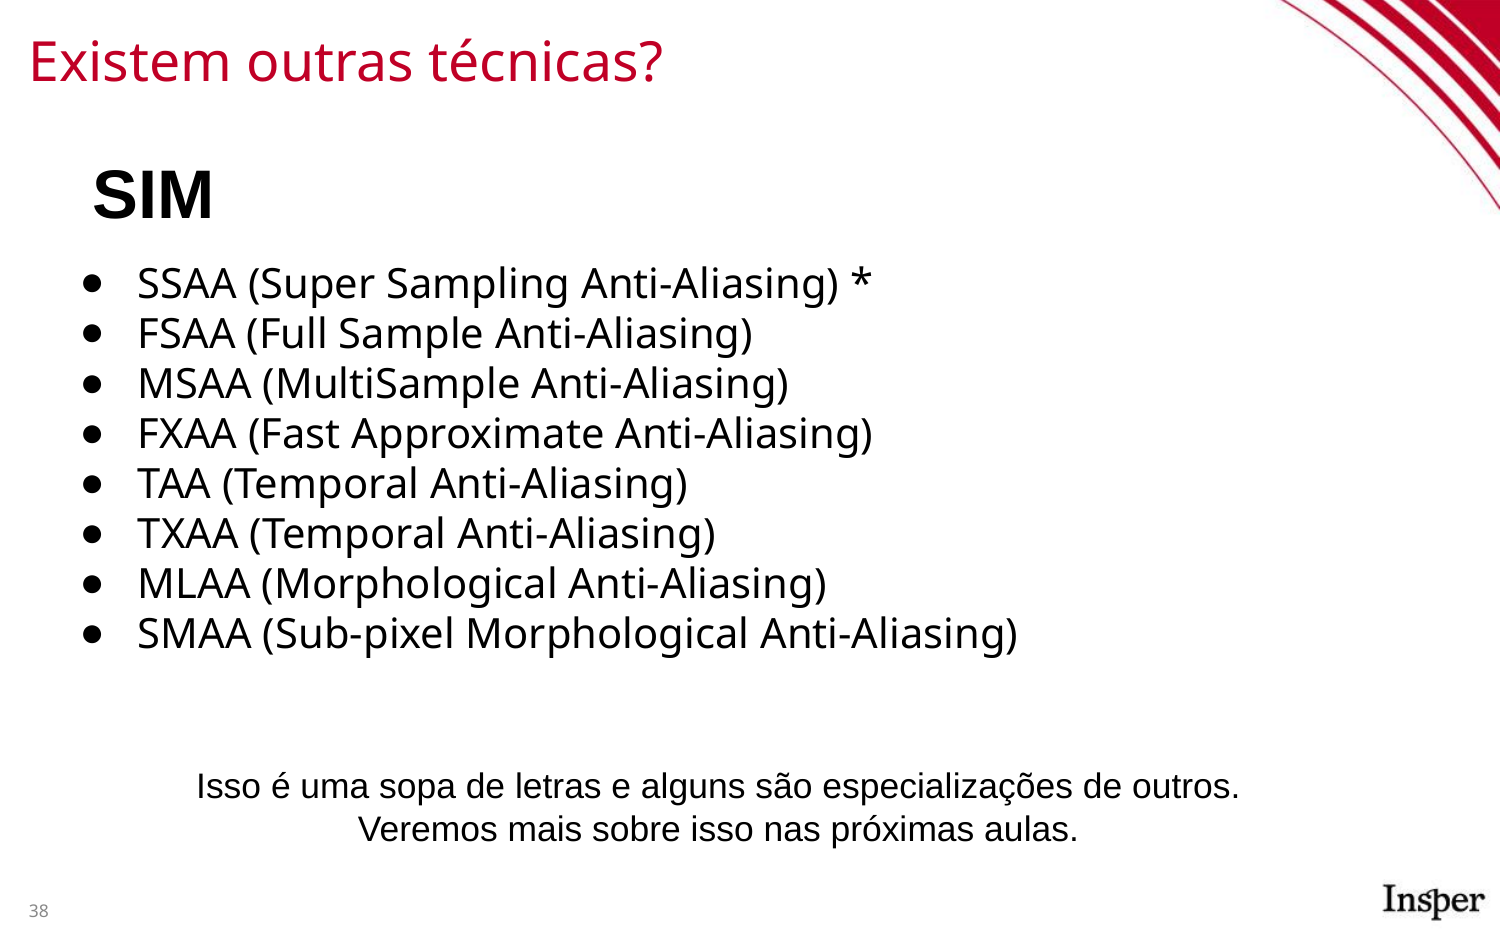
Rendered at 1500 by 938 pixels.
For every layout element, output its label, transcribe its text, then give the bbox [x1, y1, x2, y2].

picture [249, 0, 1500, 938]
text_box Isso é uma sopa de letras e alguns são especializações de outros. Veremos mais sobre isso nas próximas aulas. [124, 748, 1313, 864]
text_box SIM [77, 135, 266, 248]
slide_number 38 [0, 887, 78, 938]
title Existem outras técnicas? [13, 18, 1397, 104]
list SSAA (Super Sampling Anti-Aliasing) * FSAA (Full Sample Anti-Aliasing) MSAA (MultiSample Anti-Aliasing) FXAA (Fast Approximate Anti-Aliasing) TAA (Temporal Anti-Aliasing) TXAA (Temporal Anti-Aliasing) MLAA (Morphological Anti-Aliasing) SMAA (Sub-pixel Morphological Anti-Aliasing) [48, 248, 1431, 705]
